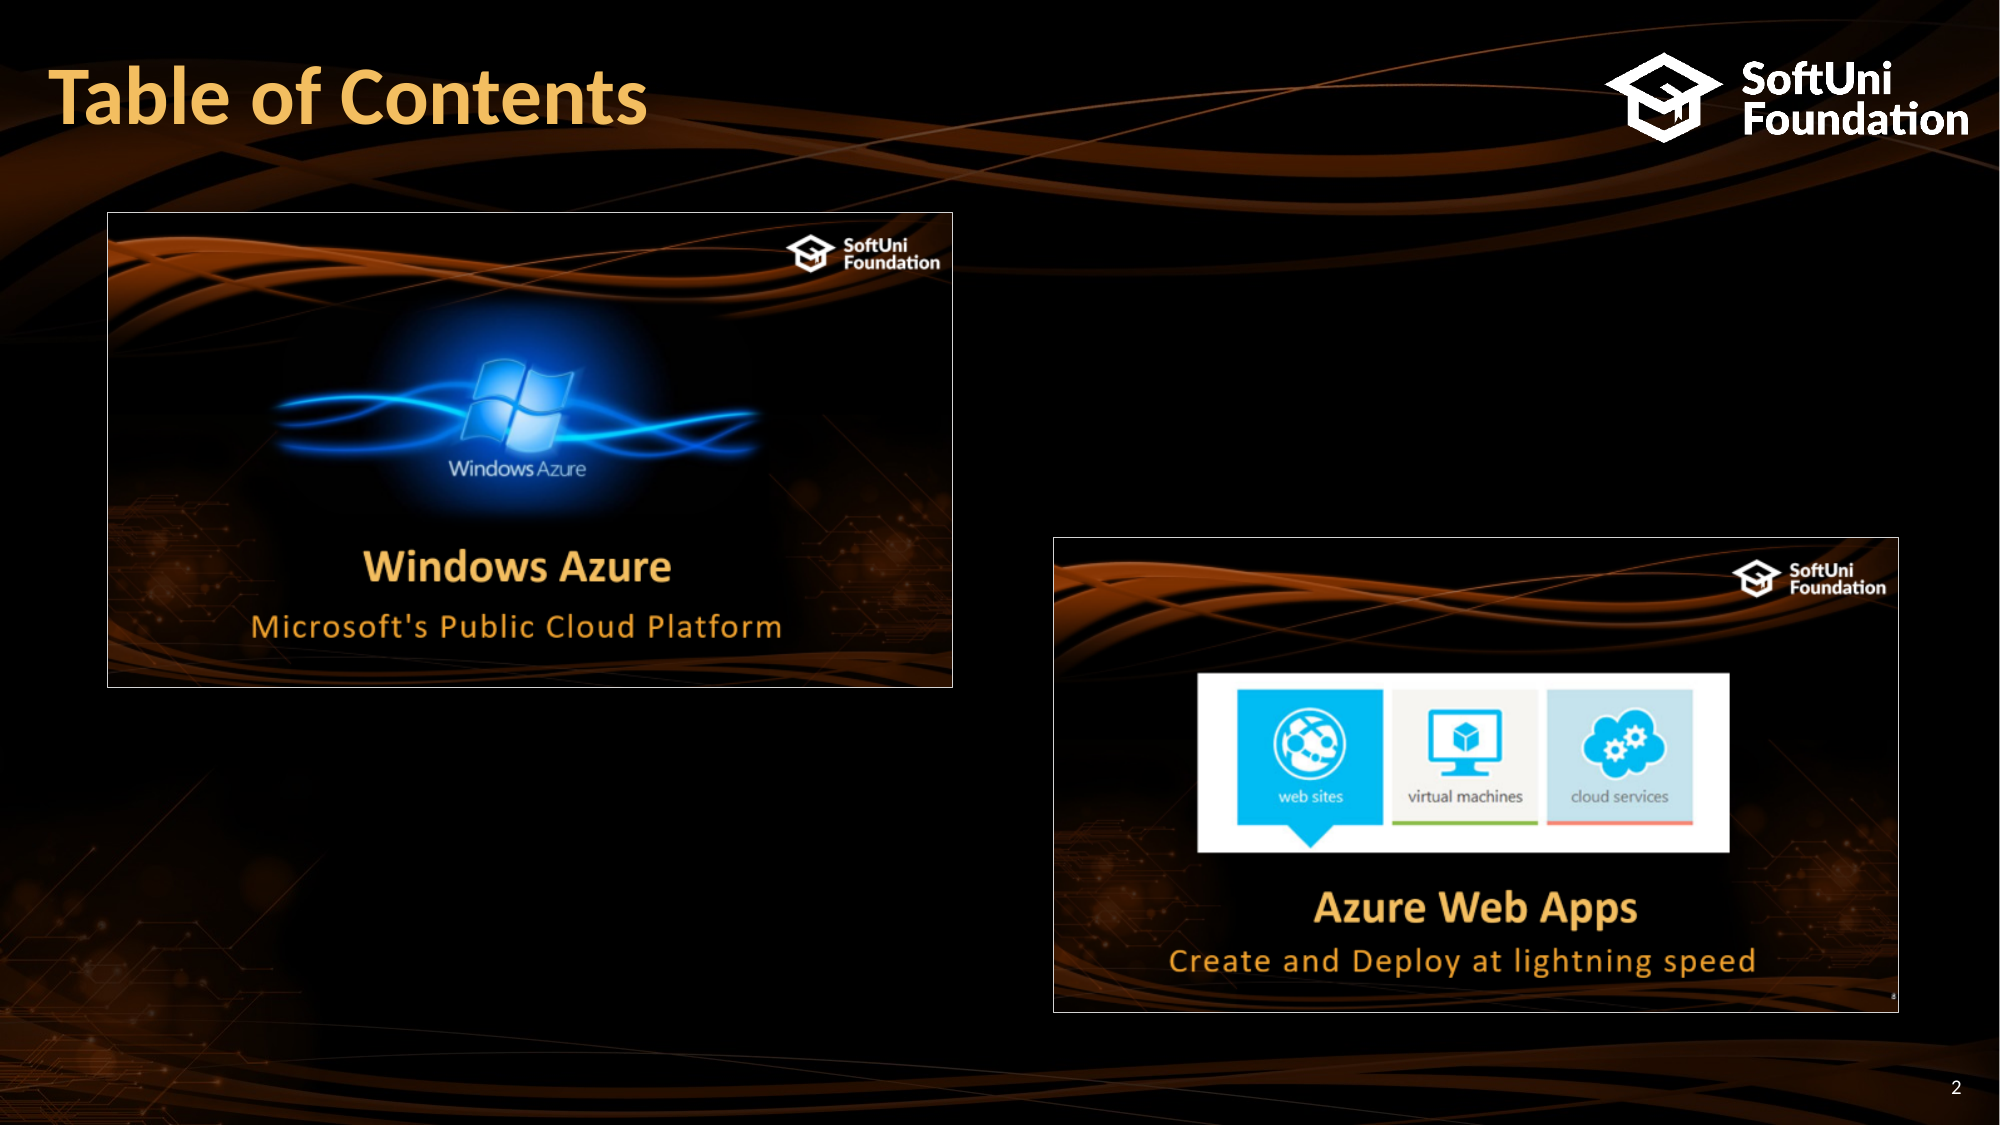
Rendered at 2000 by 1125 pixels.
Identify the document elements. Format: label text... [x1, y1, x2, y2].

title Table of Contents [30, 6, 1602, 189]
slide_number 2 [1897, 1070, 1968, 1103]
picture [0, 0, 2000, 1125]
